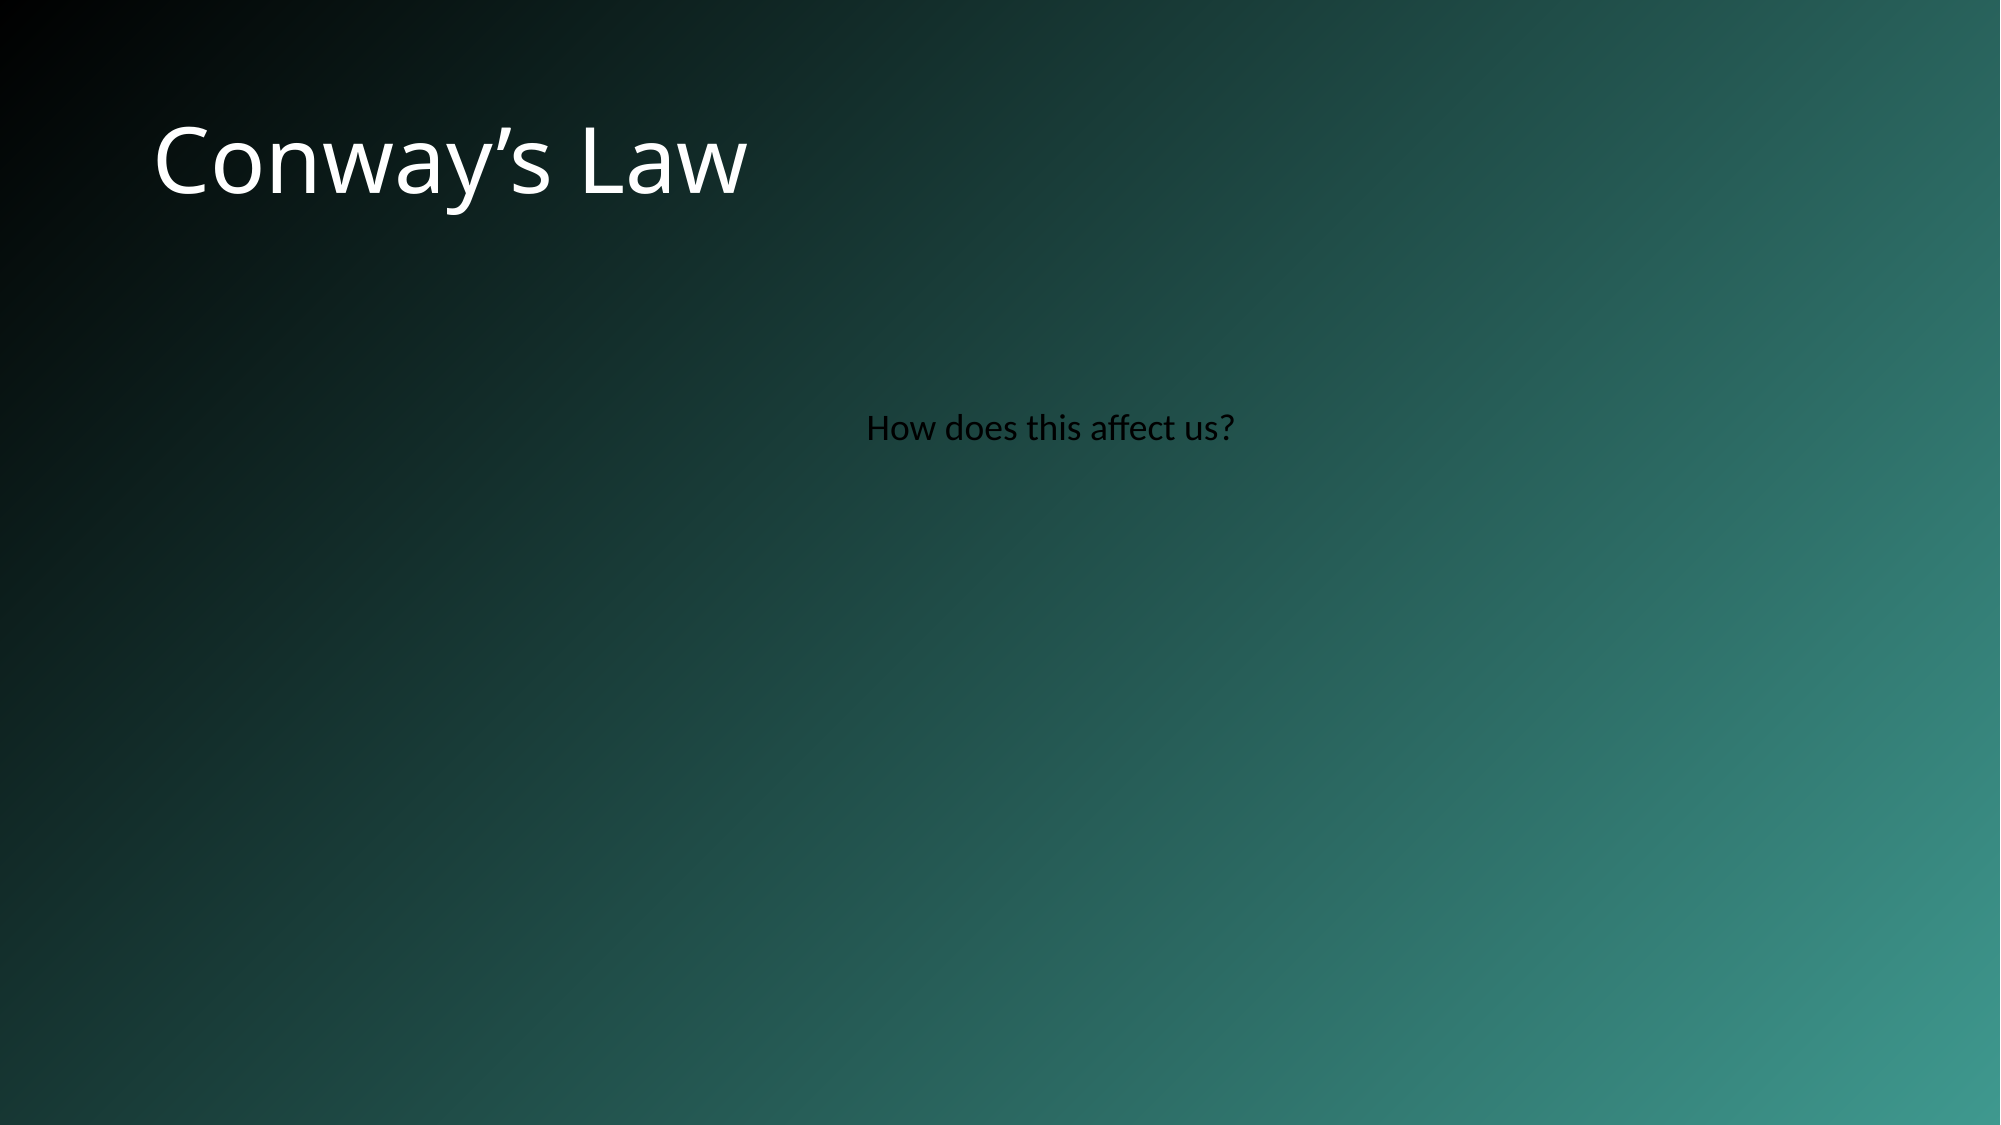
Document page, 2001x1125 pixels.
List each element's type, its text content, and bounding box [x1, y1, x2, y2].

text_box Conway’s Law [137, 54, 1863, 273]
text_box How does this affect us? [851, 395, 1252, 456]
